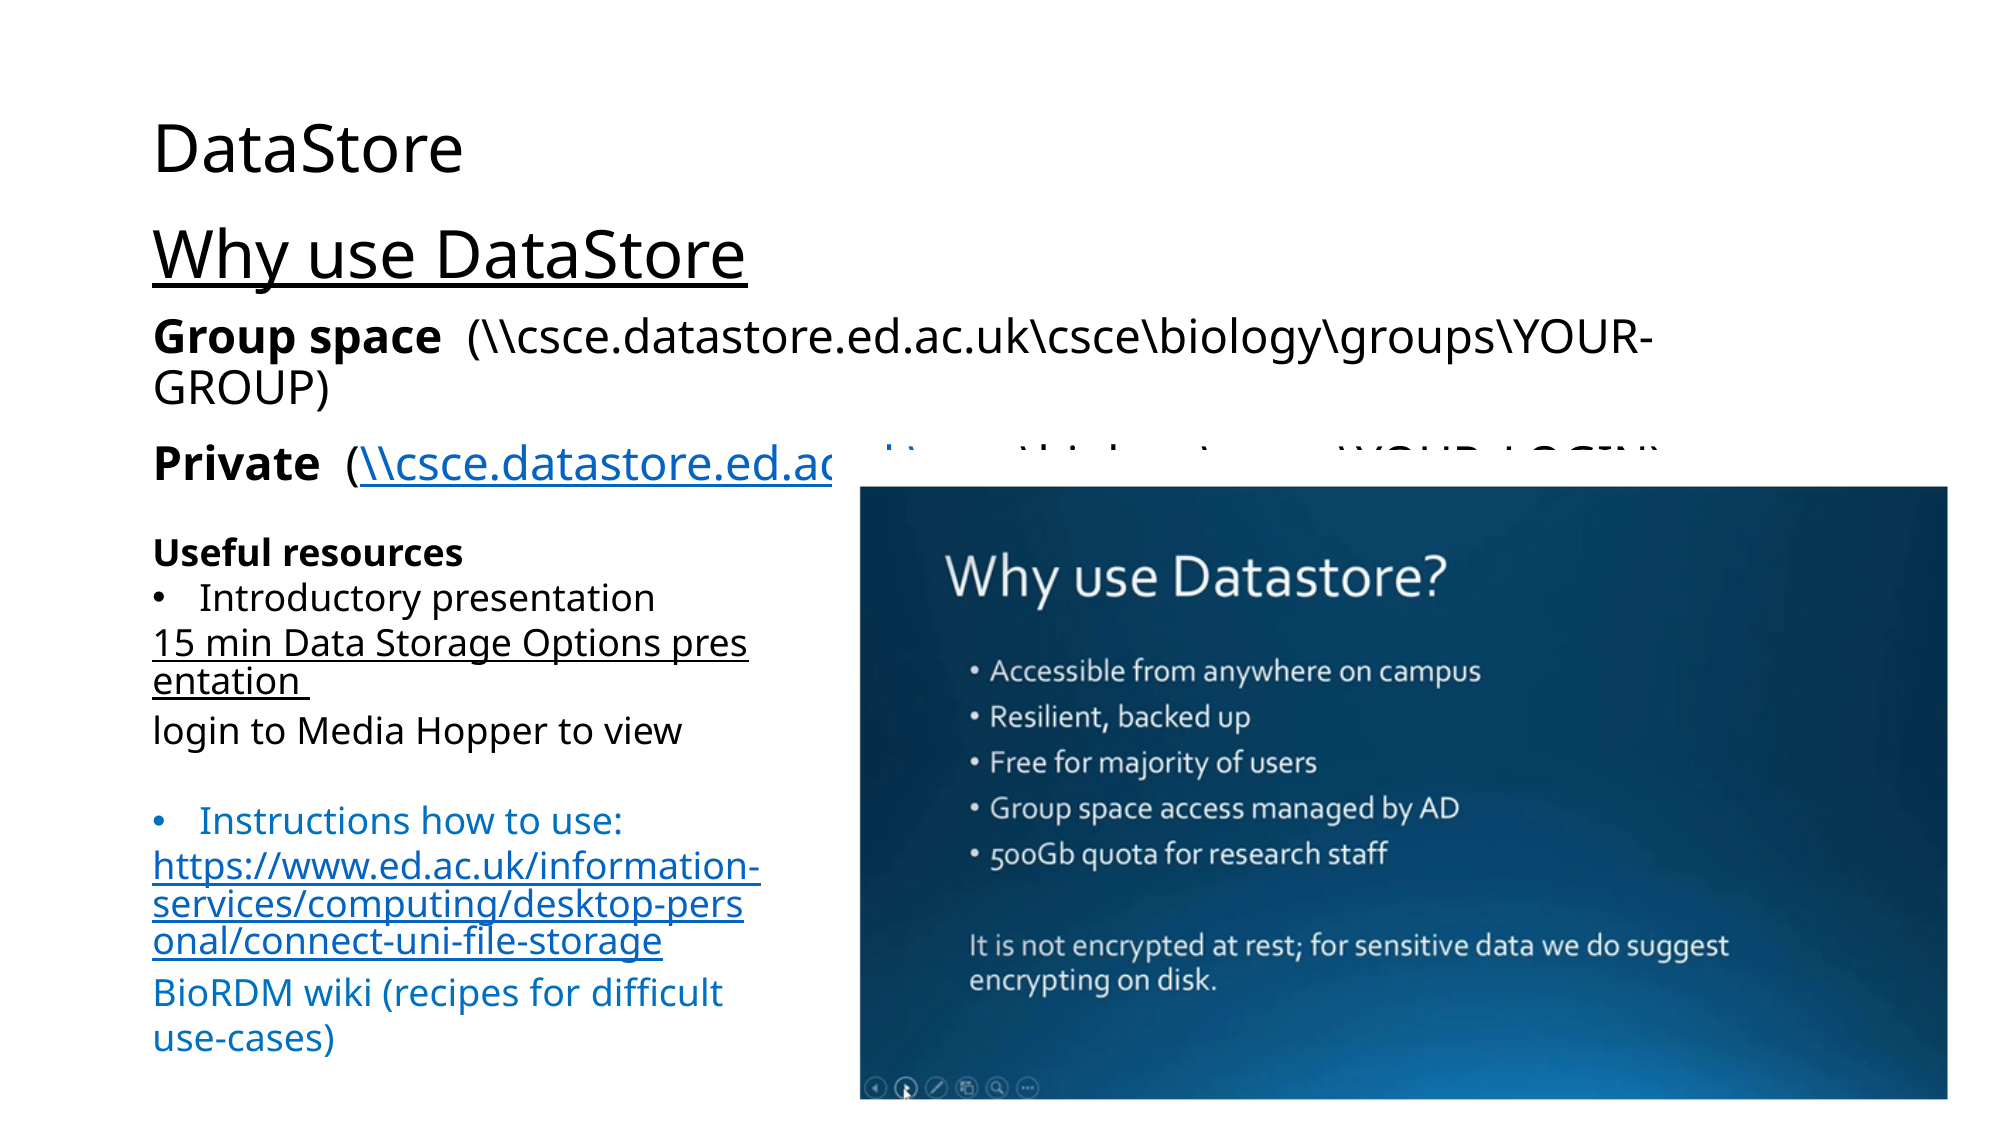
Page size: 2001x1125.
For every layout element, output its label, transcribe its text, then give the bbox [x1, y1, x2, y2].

text_box Why use DataStore [137, 203, 1892, 310]
list Group space (\\csce.datastore.ed.ac.uk\csce\biology\groups\YOUR-GROUP) Private (\\csce.datastore.ed.ac.uk\csce\biology\users\YOUR_LOGIN) [137, 310, 1800, 501]
text_box Useful resources Introductory presentation 15 min Data Storage Options presentation login to Media Hopper to view Instructions how to use: https://www.ed.ac.uk/information-services/computing/desktop-personal/connect-uni-file-storage BioRDM wiki (recipes for difficult use-cases) [137, 521, 776, 1044]
title DataStore [137, 75, 564, 195]
picture [831, 450, 1993, 1125]
